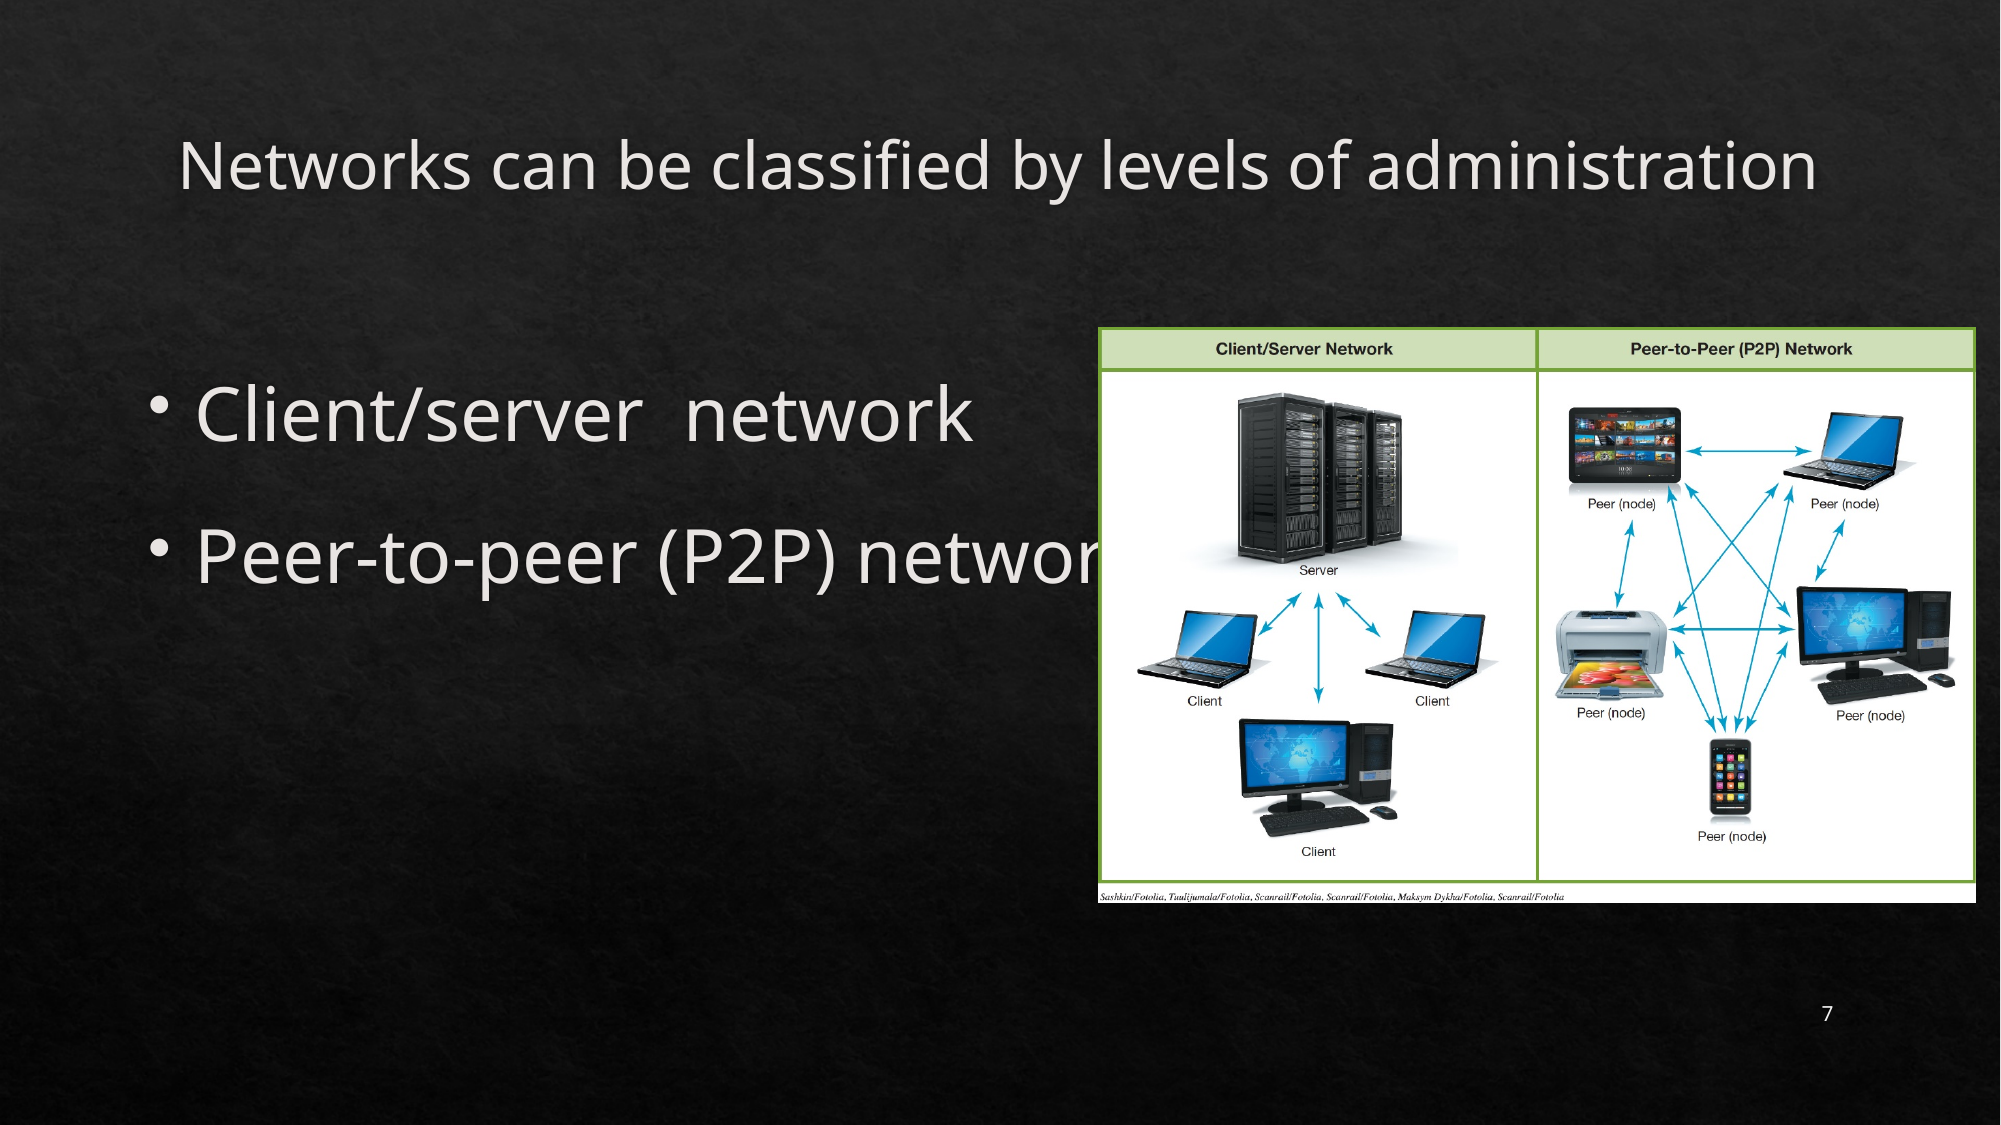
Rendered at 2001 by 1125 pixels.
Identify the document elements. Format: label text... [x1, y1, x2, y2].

slide_number 7 [1724, 984, 1849, 1045]
picture [1098, 326, 1977, 903]
list Client/server network Peer-to-peer (P2P) network [61, 358, 1446, 968]
title Networks can be classified by levels of administration [149, 99, 1849, 307]
